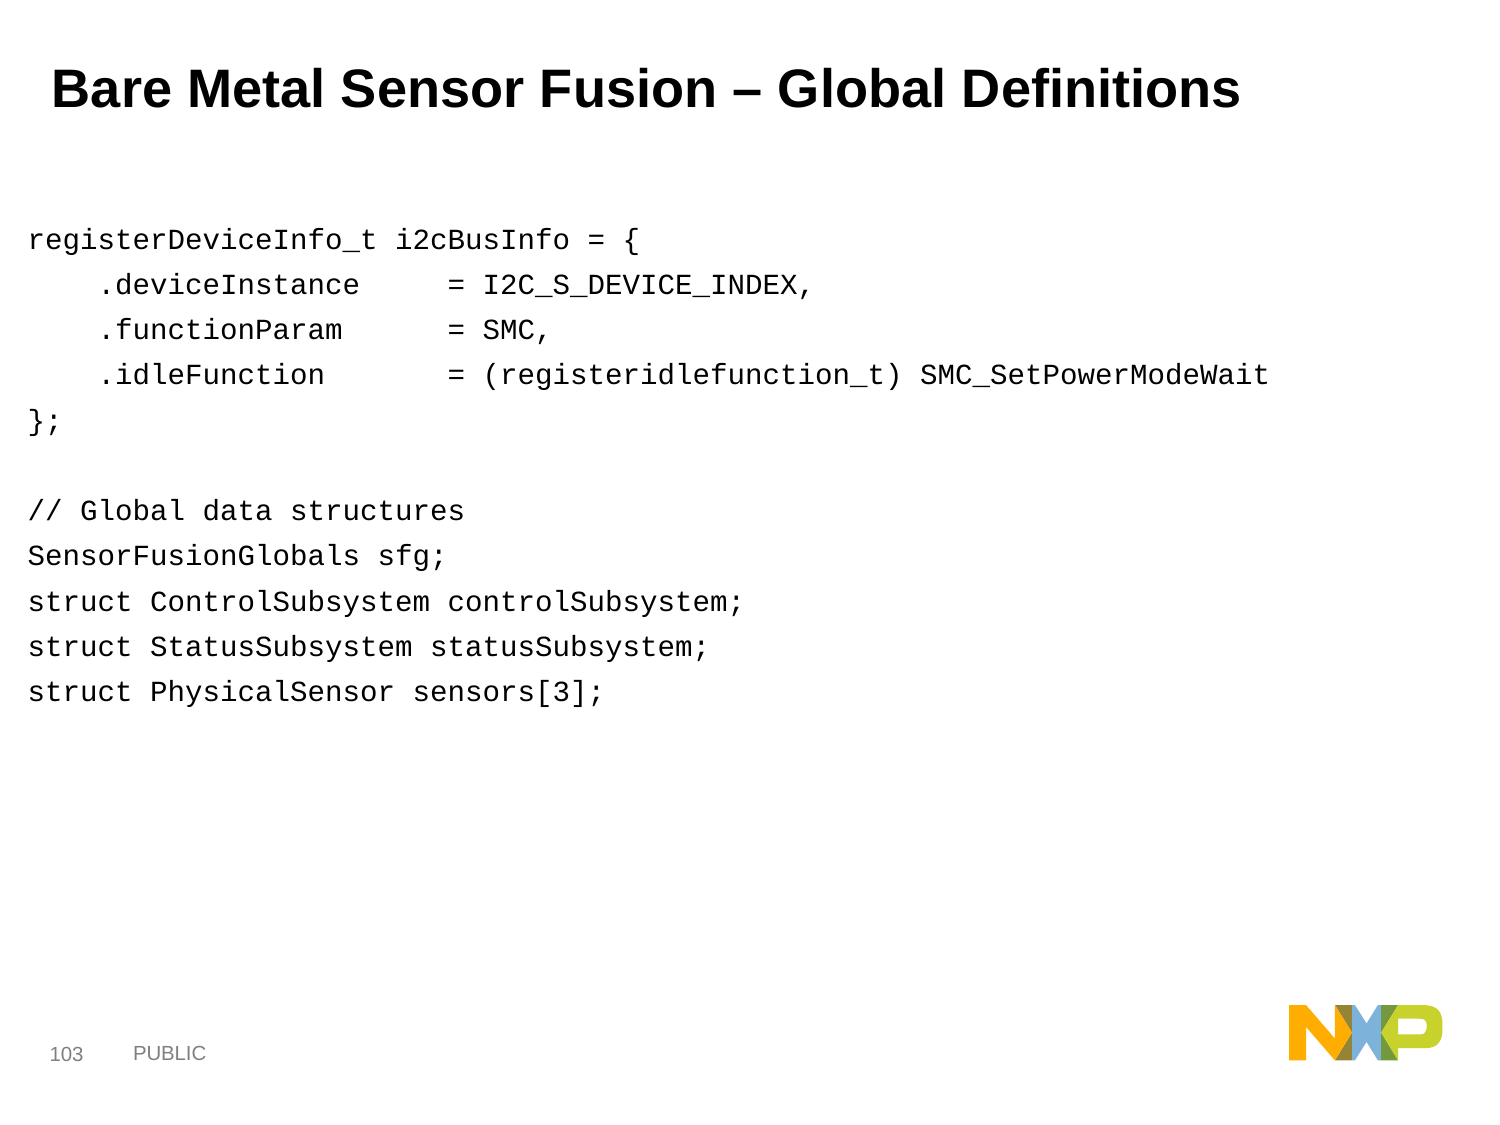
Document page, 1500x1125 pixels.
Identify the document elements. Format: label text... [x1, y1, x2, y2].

title Bare Metal Sensor Fusion – Global Definitions [36, 45, 1472, 154]
list registerDeviceInfo_t i2cBusInfo = { .deviceInstance = I2C_S_DEVICE_INDEX, .functionParam = SMC, .idleFunction = (registeridlefunction_t) SMC_SetPowerModeWait }; // Global data structures SensorFusionGlobals sfg; struct ControlSubsystem controlSubsystem; struct StatusSubsystem statusSubsystem; struct PhysicalSensor sensors[3]; [12, 167, 1476, 1025]
